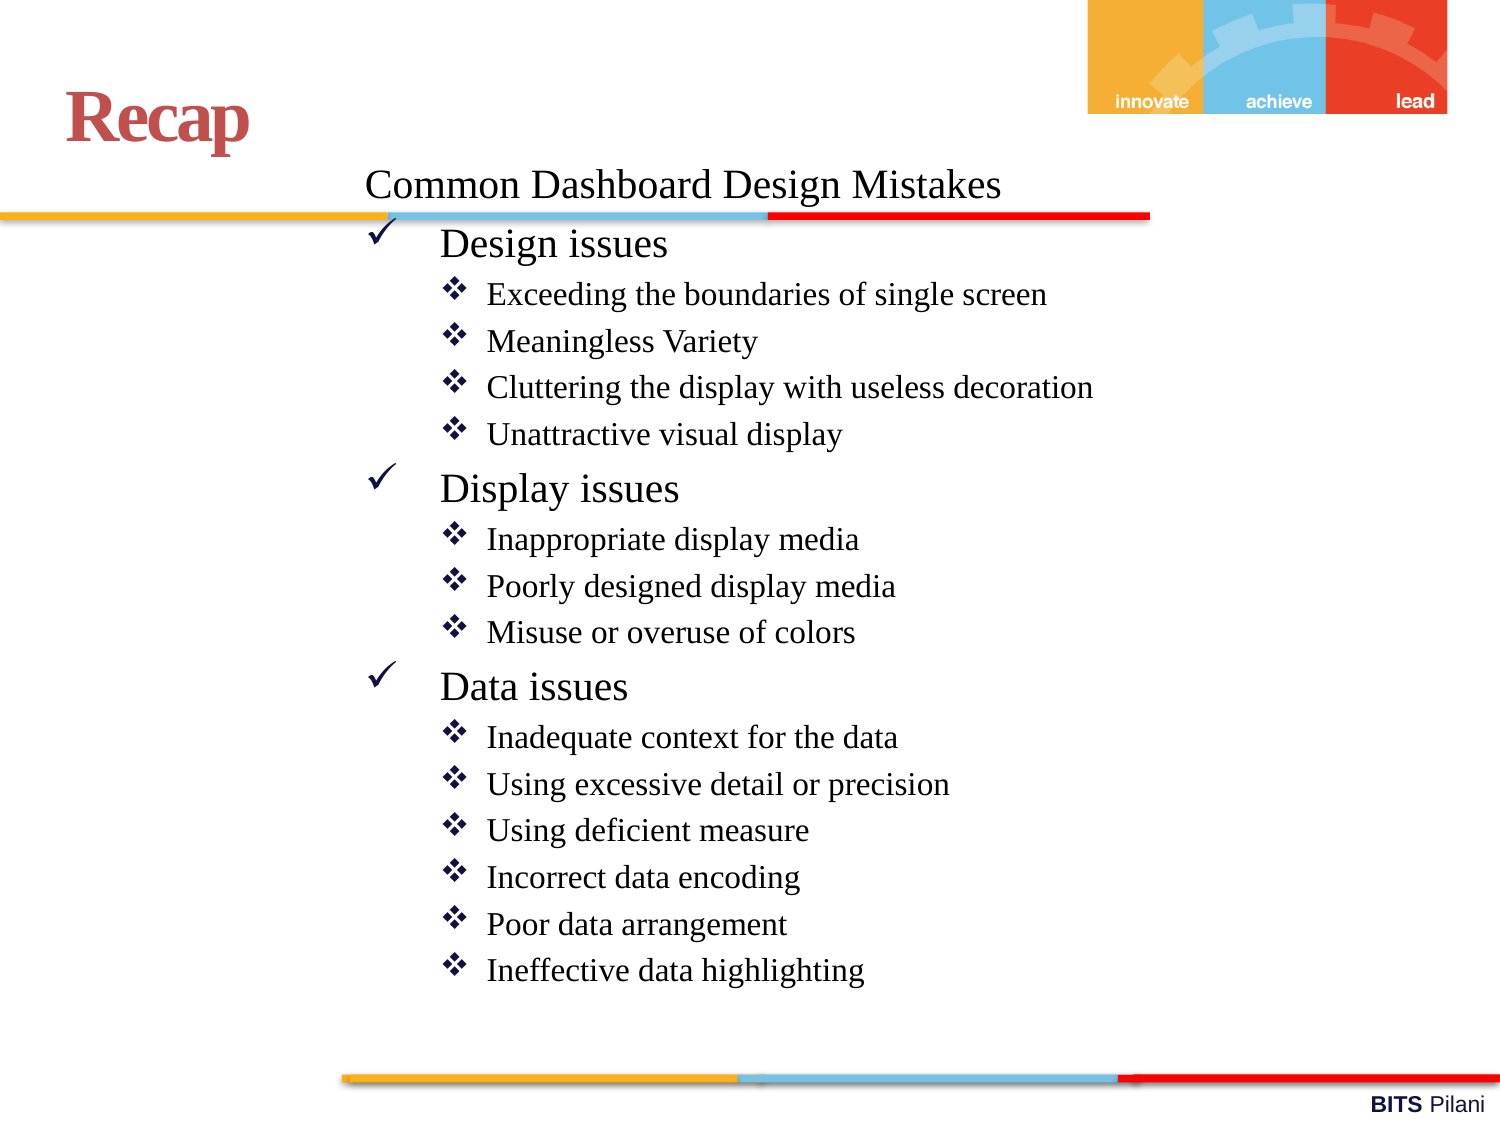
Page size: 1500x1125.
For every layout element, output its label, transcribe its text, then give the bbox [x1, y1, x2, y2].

list Recap [49, 24, 1088, 213]
picture [1087, 0, 1448, 114]
text_box Common Dashboard Design Mistakes Design issues Exceeding the boundaries of single screen Meaningless Variety Cluttering the display with useless decoration Unattractive visual display Display issues Inappropriate display media Poorly designed display media Misuse or overuse of colors Data issues Inadequate context for the data Using excessive detail or precision Using deficient measure Incorrect data encoding Poor data arrangement Ineffective data highlighting [50, 149, 1473, 1050]
